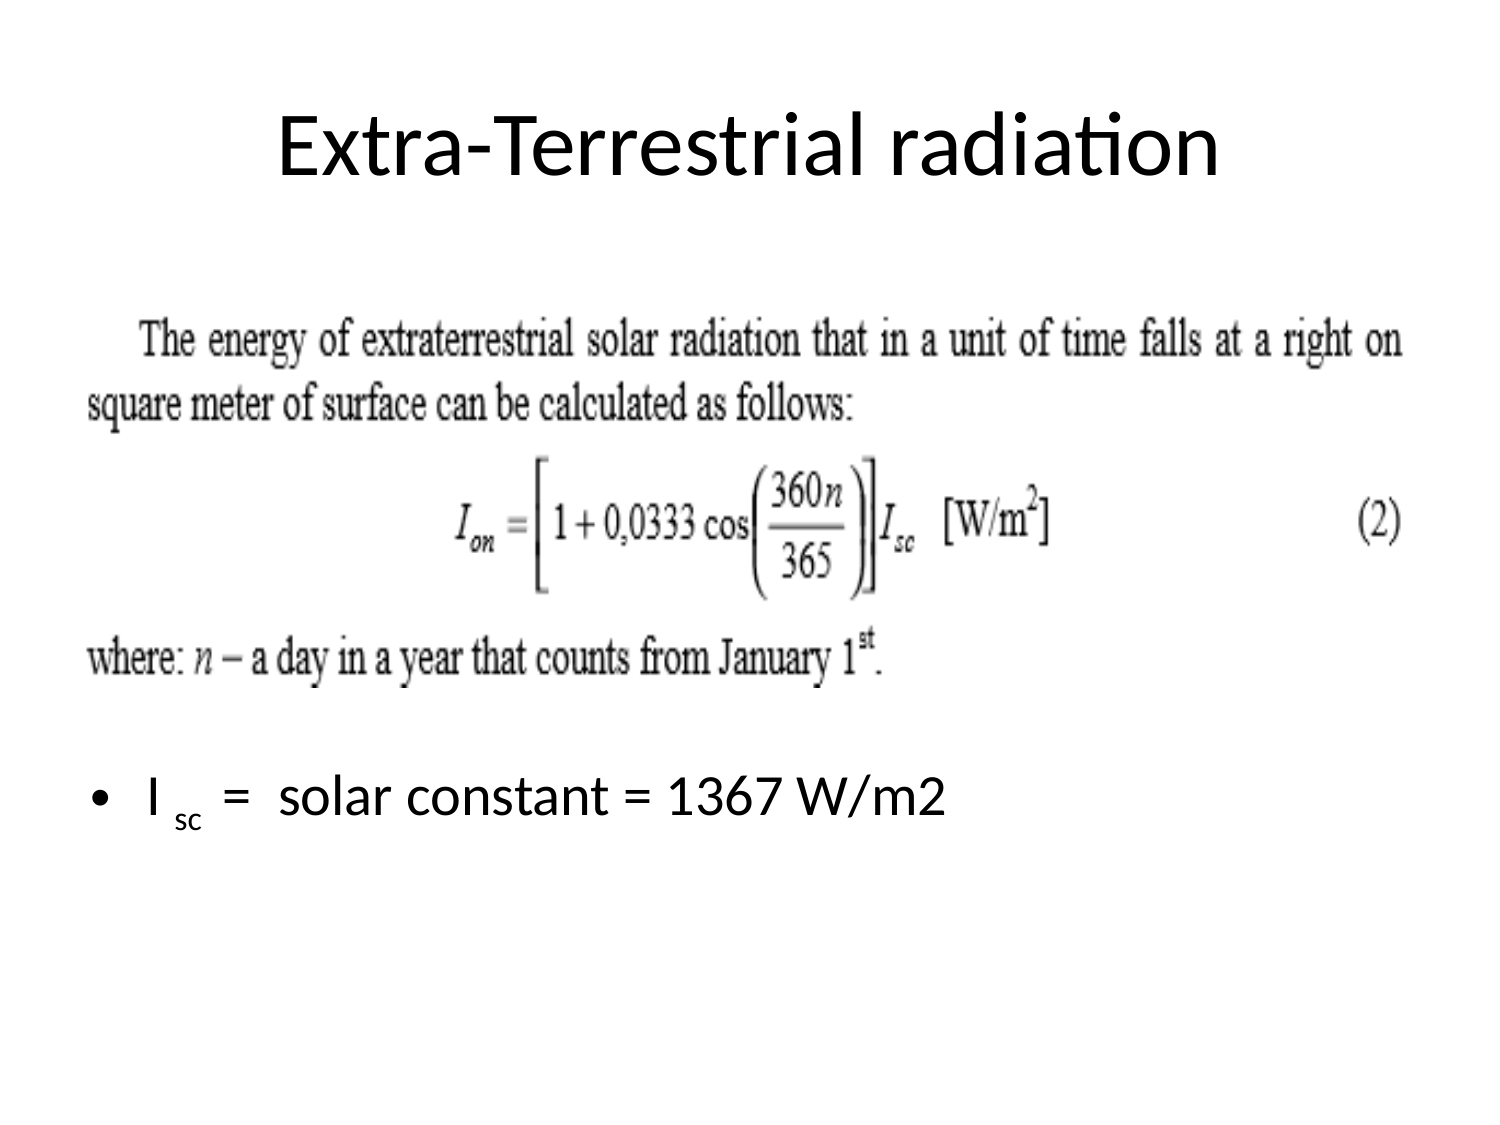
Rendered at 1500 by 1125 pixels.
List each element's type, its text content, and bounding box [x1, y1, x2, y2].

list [49, 299, 1426, 688]
title Extra-Terrestrial radiation [75, 45, 1425, 233]
list I sc = solar constant = 1367 W/m2 [75, 750, 1388, 1005]
